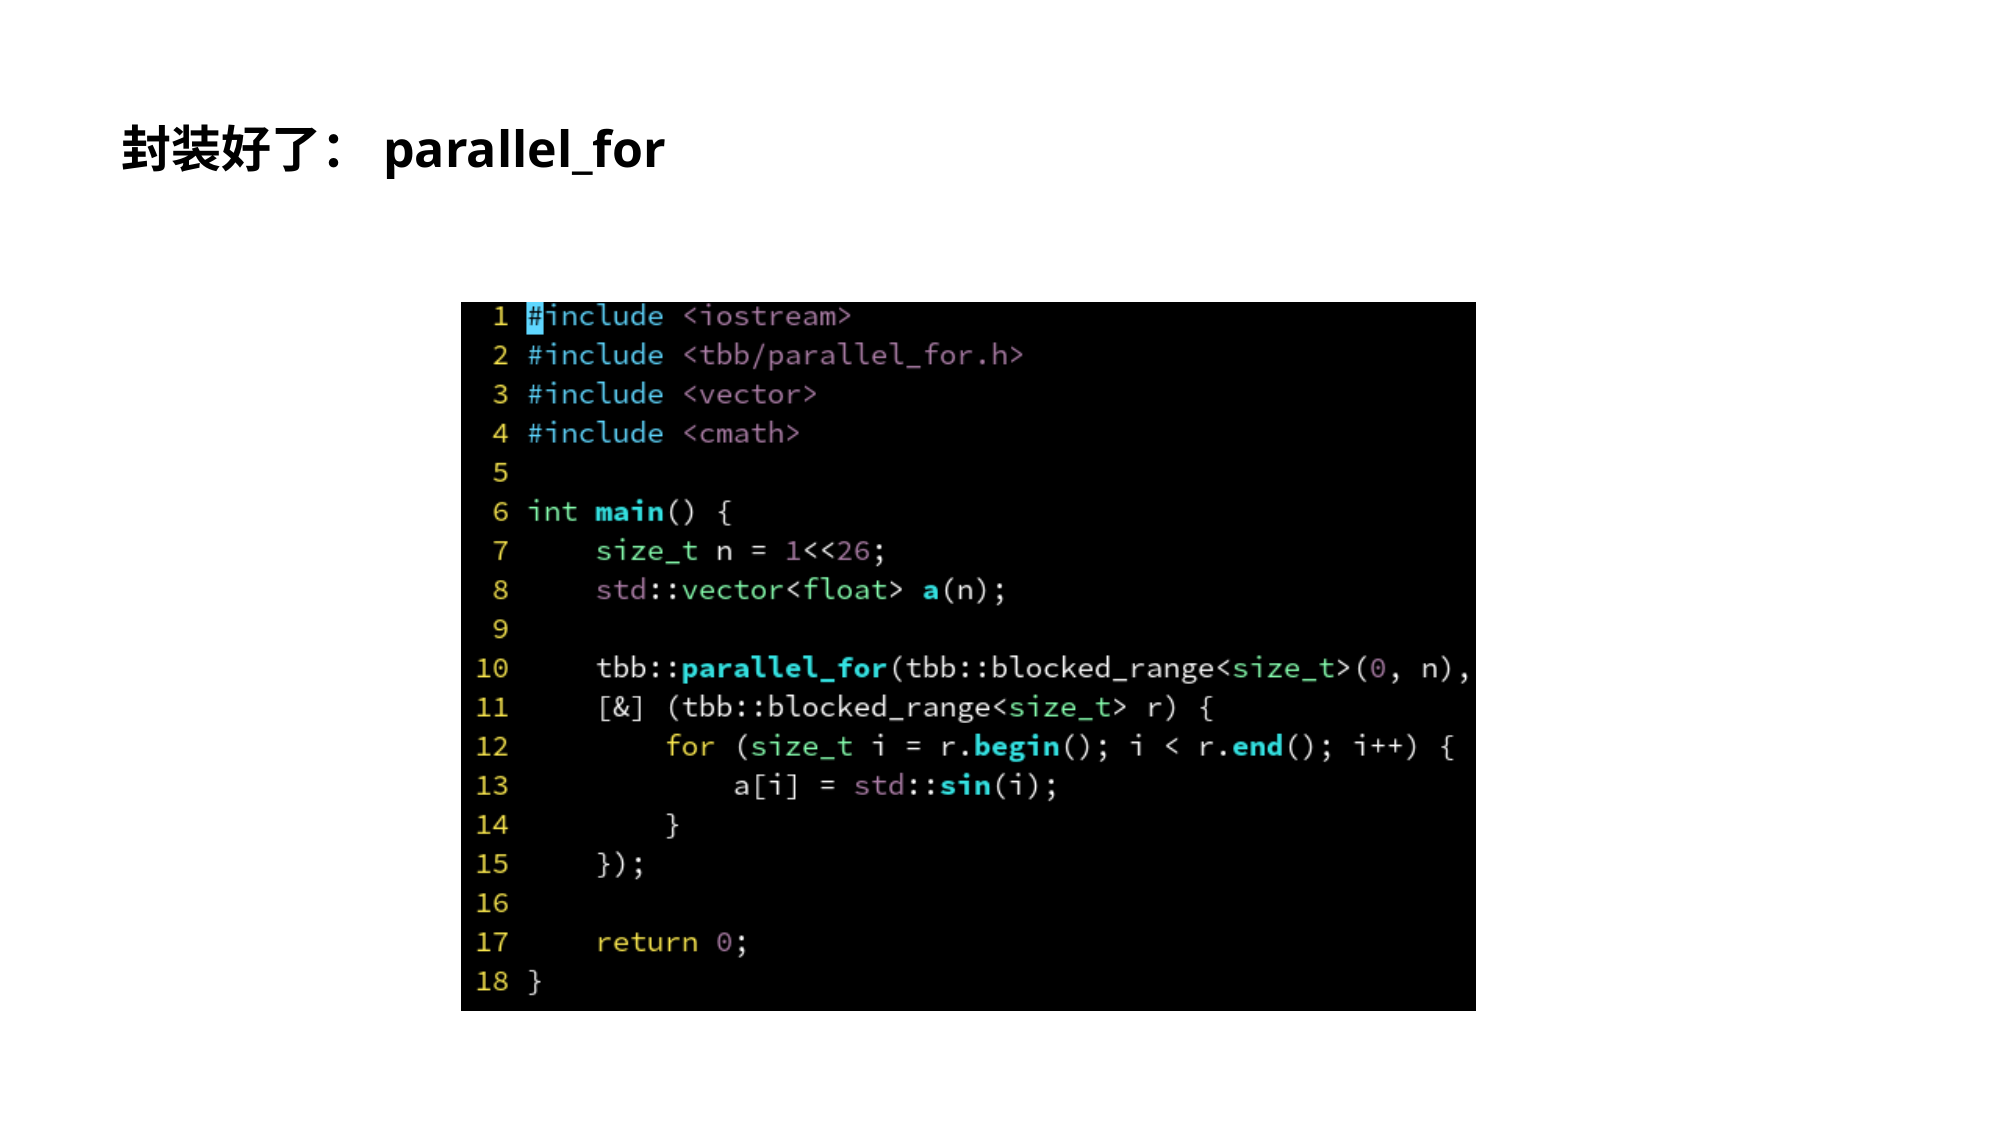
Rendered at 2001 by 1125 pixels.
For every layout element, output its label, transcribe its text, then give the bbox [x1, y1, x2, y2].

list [461, 302, 1476, 1011]
title 封装好了：parallel_for [106, 42, 1832, 260]
